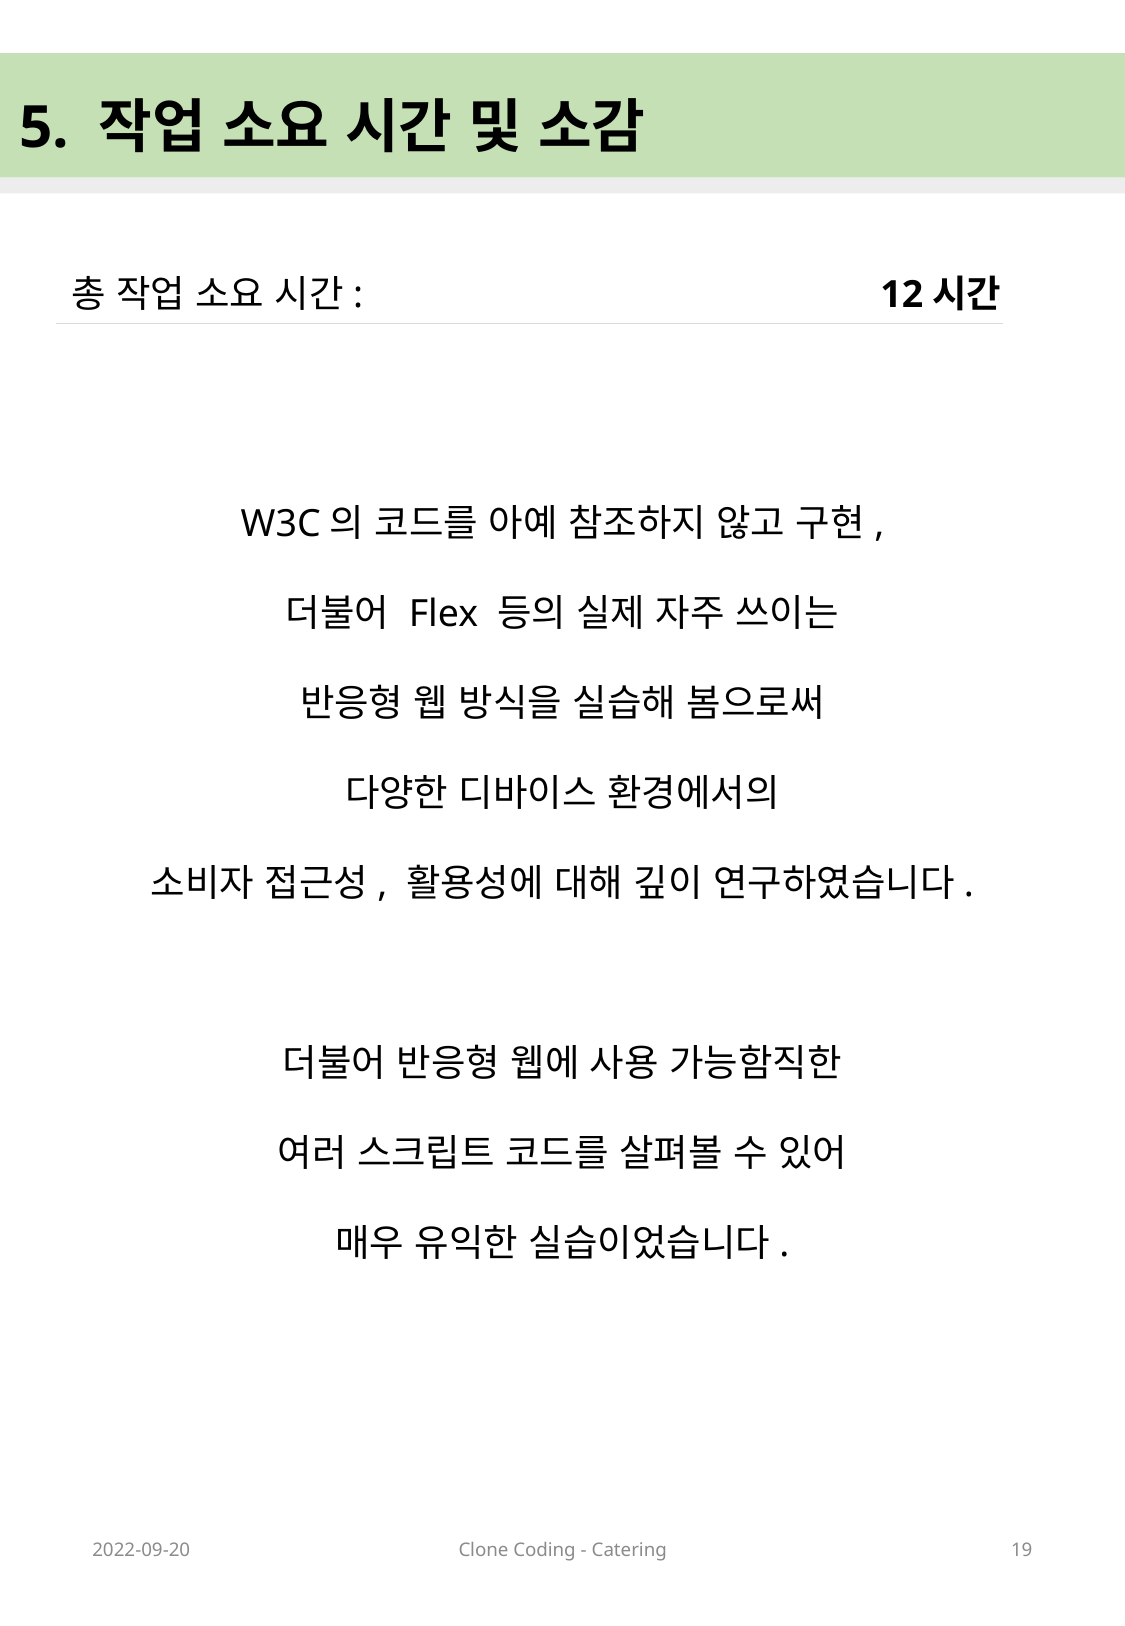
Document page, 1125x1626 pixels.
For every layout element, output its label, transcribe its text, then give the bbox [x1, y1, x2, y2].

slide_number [77, 1506, 331, 1593]
text_box W3C의 코드를 아예 참조하지 않고 구현, 더불어 Flex 등의 실제 자주 쓰이는 반응형 웹 방식을 실습해 봄으로써 다양한 디바이스 환경에서의 소비자 접근성, 활용성에 대해 깊이 연구하였습니다. 더불어 반응형 웹에 사용 가능함직한 여러 스크립트 코드를 살펴볼 수 있어 매우 유익한 실습이었습니다. [136, 446, 989, 1272]
text_box 총 작업 소요 시간: [56, 262, 500, 323]
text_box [0, 53, 1125, 194]
slide_number 19 [794, 1506, 1048, 1593]
text_box 12시간 [572, 262, 1017, 323]
footer Clone Coding - Catering [372, 1506, 753, 1593]
